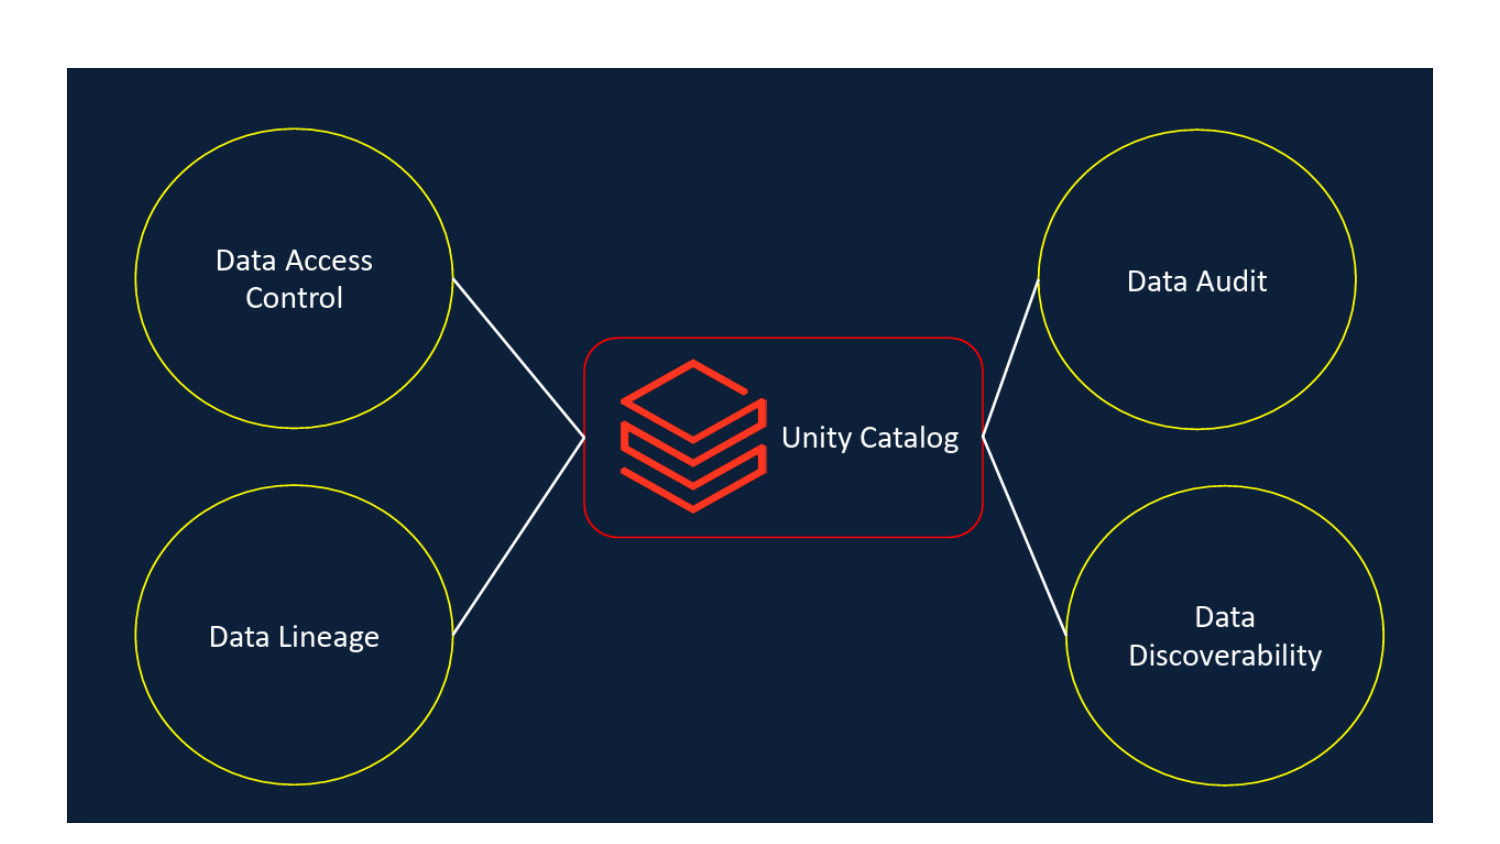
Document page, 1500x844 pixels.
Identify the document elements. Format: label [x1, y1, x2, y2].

picture [67, 68, 1433, 823]
